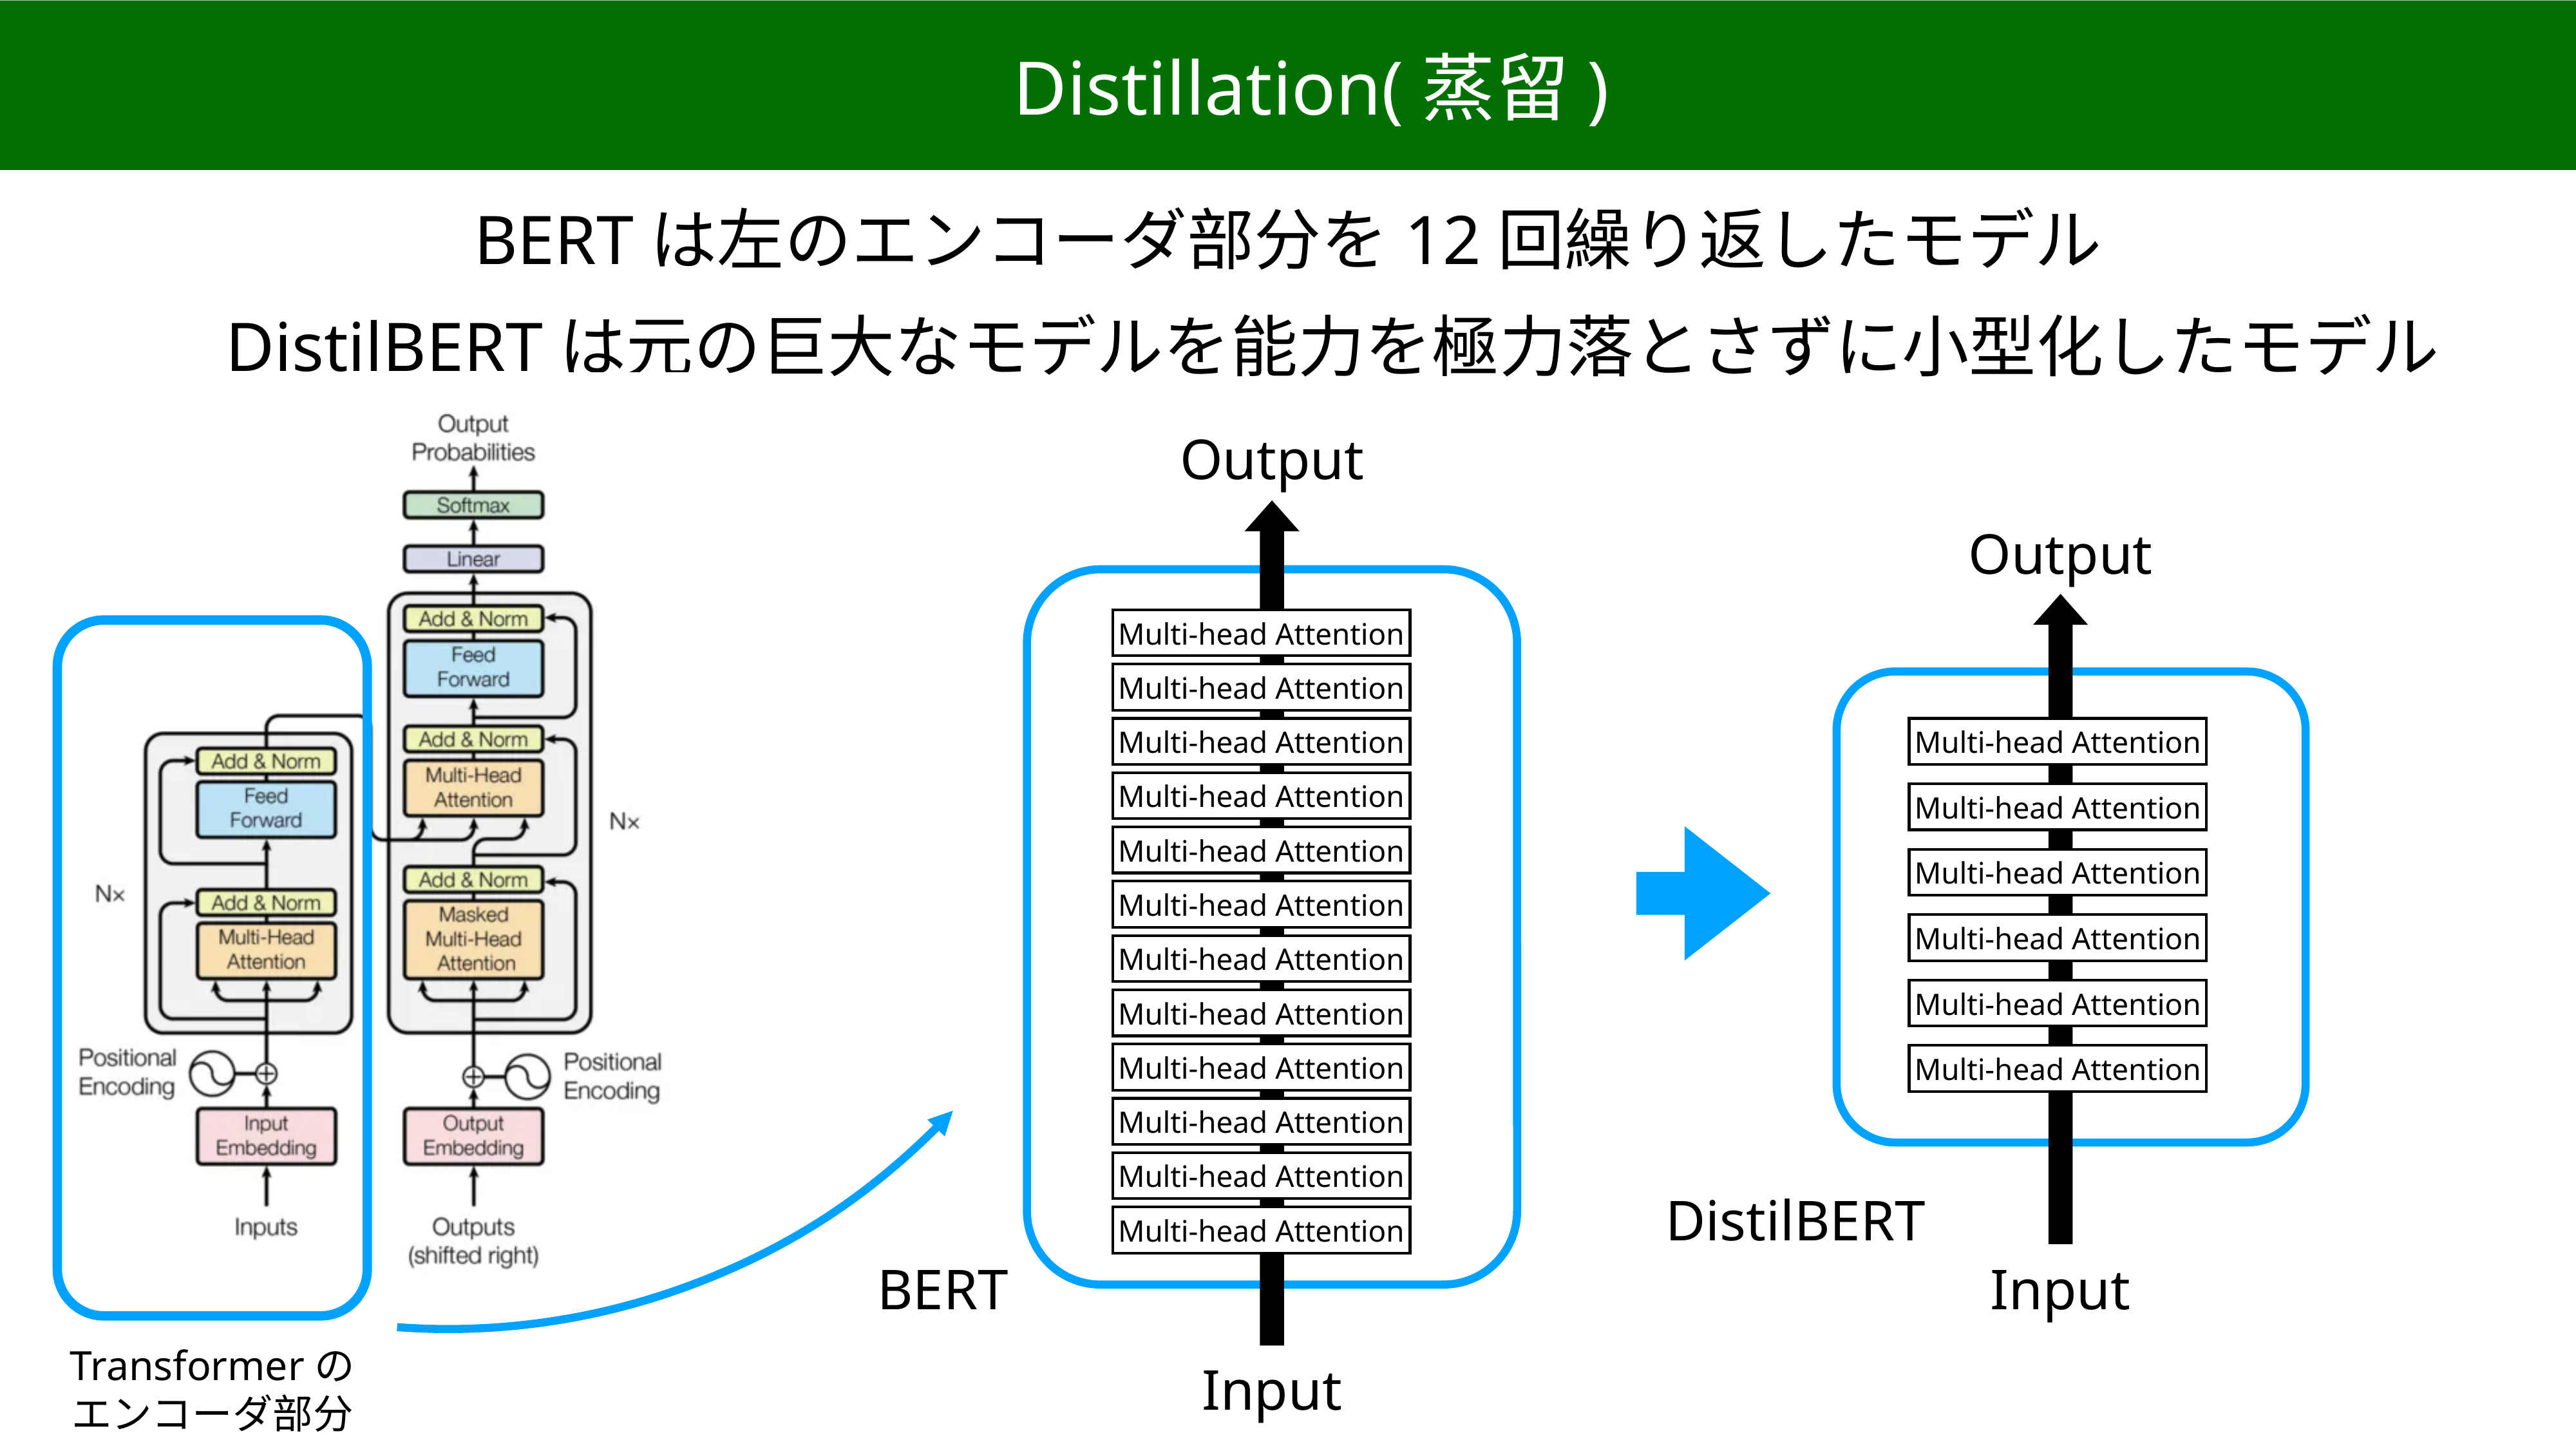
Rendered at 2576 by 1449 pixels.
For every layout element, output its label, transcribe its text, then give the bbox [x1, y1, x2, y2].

text_box [1260, 873, 1284, 881]
text_box [1260, 1036, 1284, 1044]
picture [7, 372, 712, 1291]
text_box Multi-head Attention [1112, 827, 1410, 873]
text_box DistilBERTは元の巨大なモデルを能力を極力落とさずに小型化したモデル [220, 299, 2445, 390]
text_box [1260, 764, 1284, 772]
text_box Multi-head Attention [1909, 1045, 2207, 1092]
text_box Multi-head Attention [1909, 784, 2207, 830]
text_box Multi-head Attention [1909, 980, 2207, 1027]
text_box [2048, 896, 2073, 914]
text_box Multi-head Attention [1112, 718, 1410, 764]
text_box [1636, 826, 1771, 961]
text_box [397, 1291, 674, 1329]
text_box Output [1963, 513, 2159, 591]
text_box Multi-head Attention [1909, 914, 2207, 961]
text_box [2048, 1092, 2073, 1244]
text_box Output [1174, 419, 1370, 497]
text_box Multi-head Attention [1112, 664, 1410, 710]
text_box [2048, 830, 2073, 849]
text_box Multi-head Attention [1909, 849, 2207, 896]
text_box Distillation(蒸留) [1008, 35, 1615, 135]
text_box Multi-head Attention [1112, 609, 1410, 656]
text_box DistilBERT [1660, 1180, 1931, 1257]
text_box [1260, 927, 1284, 935]
text_box [1260, 1145, 1284, 1152]
text_box [0, 0, 2576, 170]
text_box Multi-head Attention [1112, 1098, 1410, 1145]
text_box [1260, 1199, 1284, 1207]
text_box [2033, 594, 2088, 718]
text_box BERTは左のエンコーダ部分を12回繰り返したモデル [468, 192, 2108, 283]
text_box [2048, 764, 2073, 784]
text_box BERT [871, 1249, 1014, 1326]
text_box [1260, 982, 1284, 989]
text_box [1260, 1253, 1284, 1346]
text_box Input [1985, 1249, 2136, 1326]
text_box Multi-head Attention [1112, 989, 1410, 1036]
text_box Multi-head Attention [1112, 1152, 1410, 1199]
text_box Input [1196, 1349, 1348, 1426]
text_box Multi-head Attention [1112, 881, 1410, 927]
text_box [2073, 671, 2306, 1143]
text_box Transformerの エンコーダ部分 [64, 1334, 361, 1442]
text_box [1260, 1090, 1284, 1098]
text_box [1260, 656, 1284, 664]
text_box Multi-head Attention [1112, 1044, 1410, 1090]
text_box [62, 1291, 362, 1316]
text_box [1284, 569, 1517, 1285]
text_box Multi-head Attention [1112, 935, 1410, 982]
text_box [2048, 1027, 2073, 1045]
text_box [1027, 569, 1260, 1285]
text_box [1260, 710, 1284, 718]
text_box Multi-head Attention [1112, 1207, 1410, 1253]
text_box Multi-head Attention [1112, 772, 1410, 819]
text_box Multi-head Attention [1909, 718, 2207, 764]
text_box [1260, 819, 1284, 827]
text_box [1836, 671, 2048, 1143]
text_box [1244, 500, 1300, 609]
text_box [712, 1110, 953, 1277]
text_box [2048, 961, 2073, 980]
